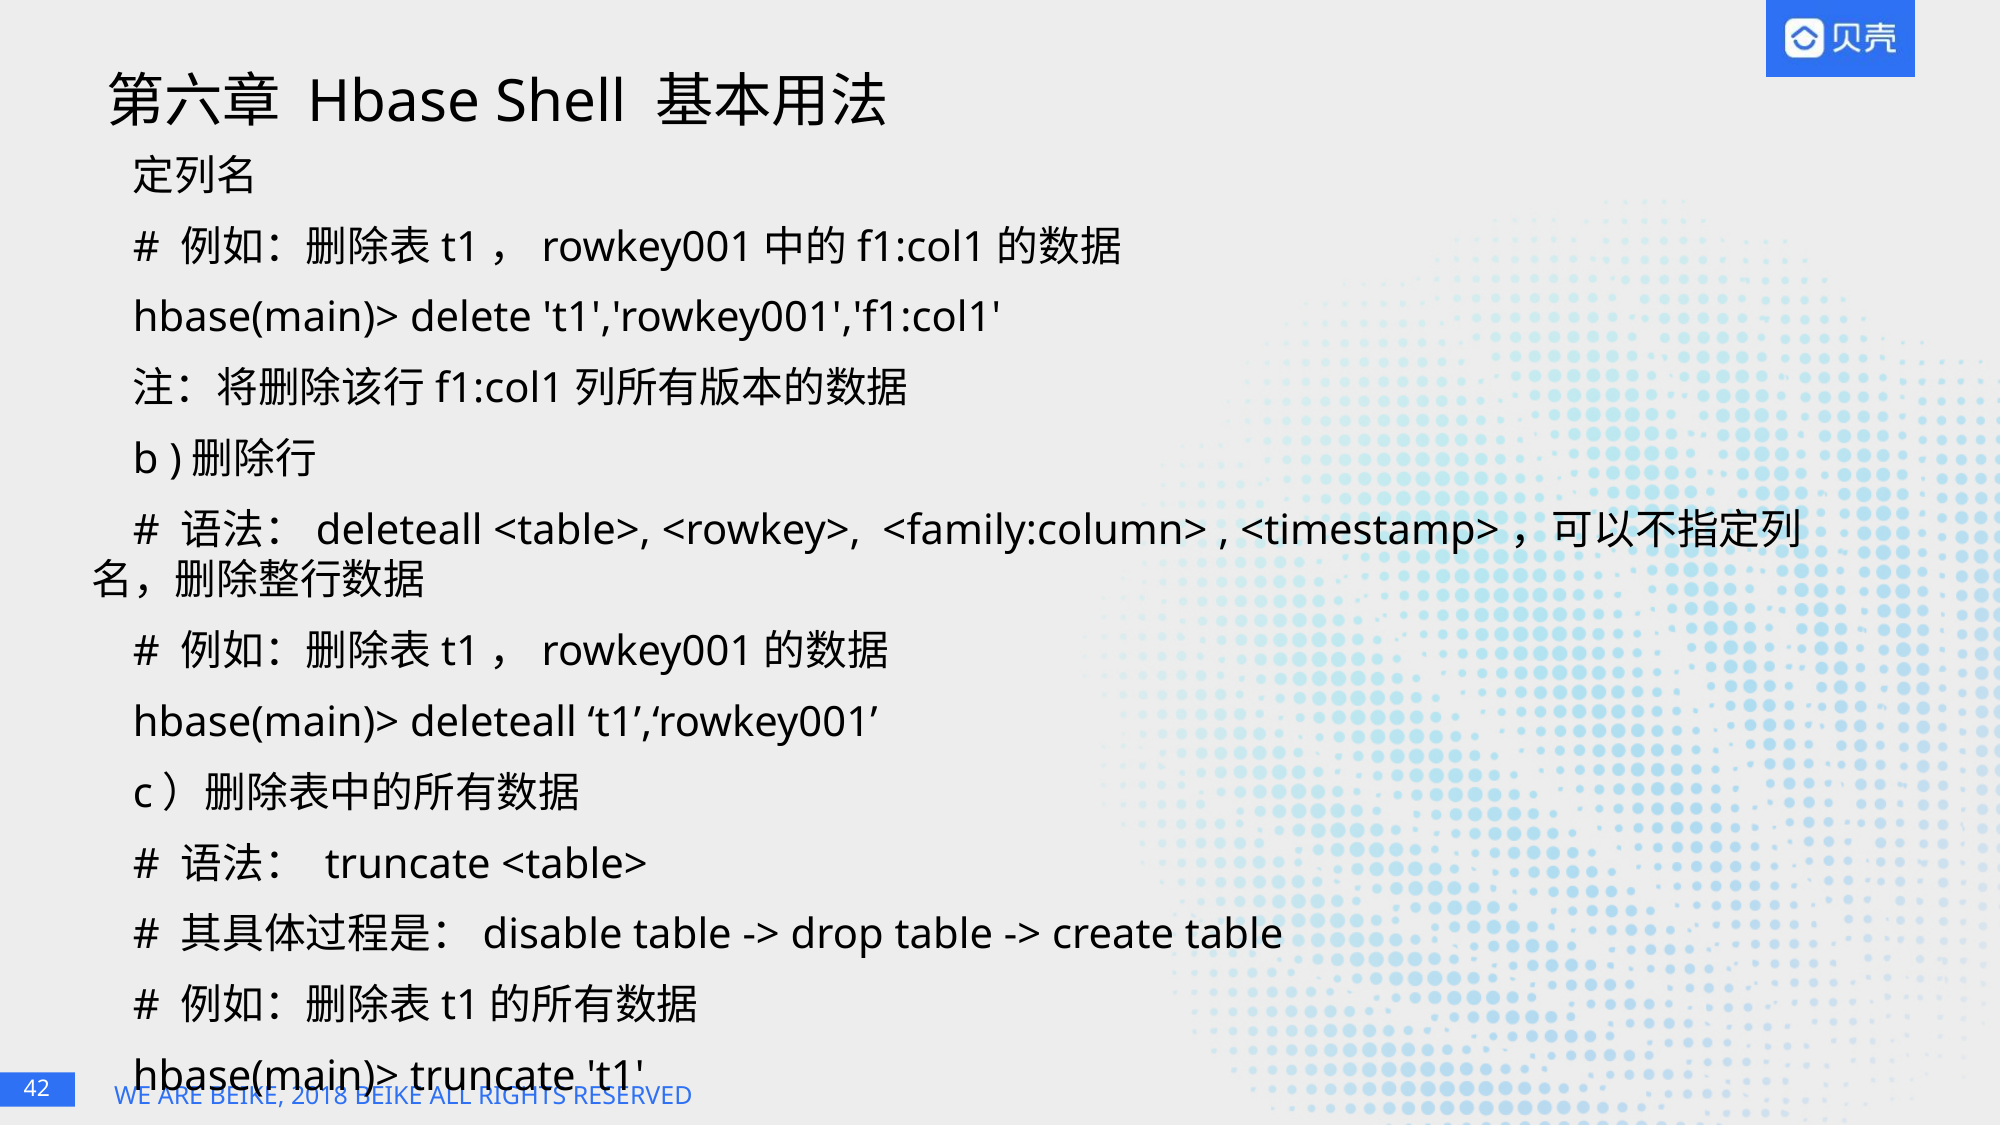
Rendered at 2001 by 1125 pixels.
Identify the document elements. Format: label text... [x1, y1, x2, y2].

list 定列名 # 例如：删除表t1，rowkey001中的f1:col1的数据 hbase(main)> delete 't1','rowkey001','f1:col1' 注：将删除该行f1:col1列所有版本的数据 b )删除行 # 语法：deleteall <table>, <rowkey>, <family:column> , <timestamp>，可以不指定列名，删除整行数据 # 例如：删除表t1，rowkey001的数据 hbase(main)> deleteall ‘t1’,‘rowkey001’ c）删除表中的所有数据 # 语法： truncate <table> # 其具体过程是：disable table -> drop table -> create table # 例如：删除表t1的所有数据 hbase(main)> truncate 't1' [76, 141, 1831, 1125]
title 第六章 Hbase Shell 基本用法 [91, 34, 1816, 142]
picture [0, 0, 2000, 1125]
